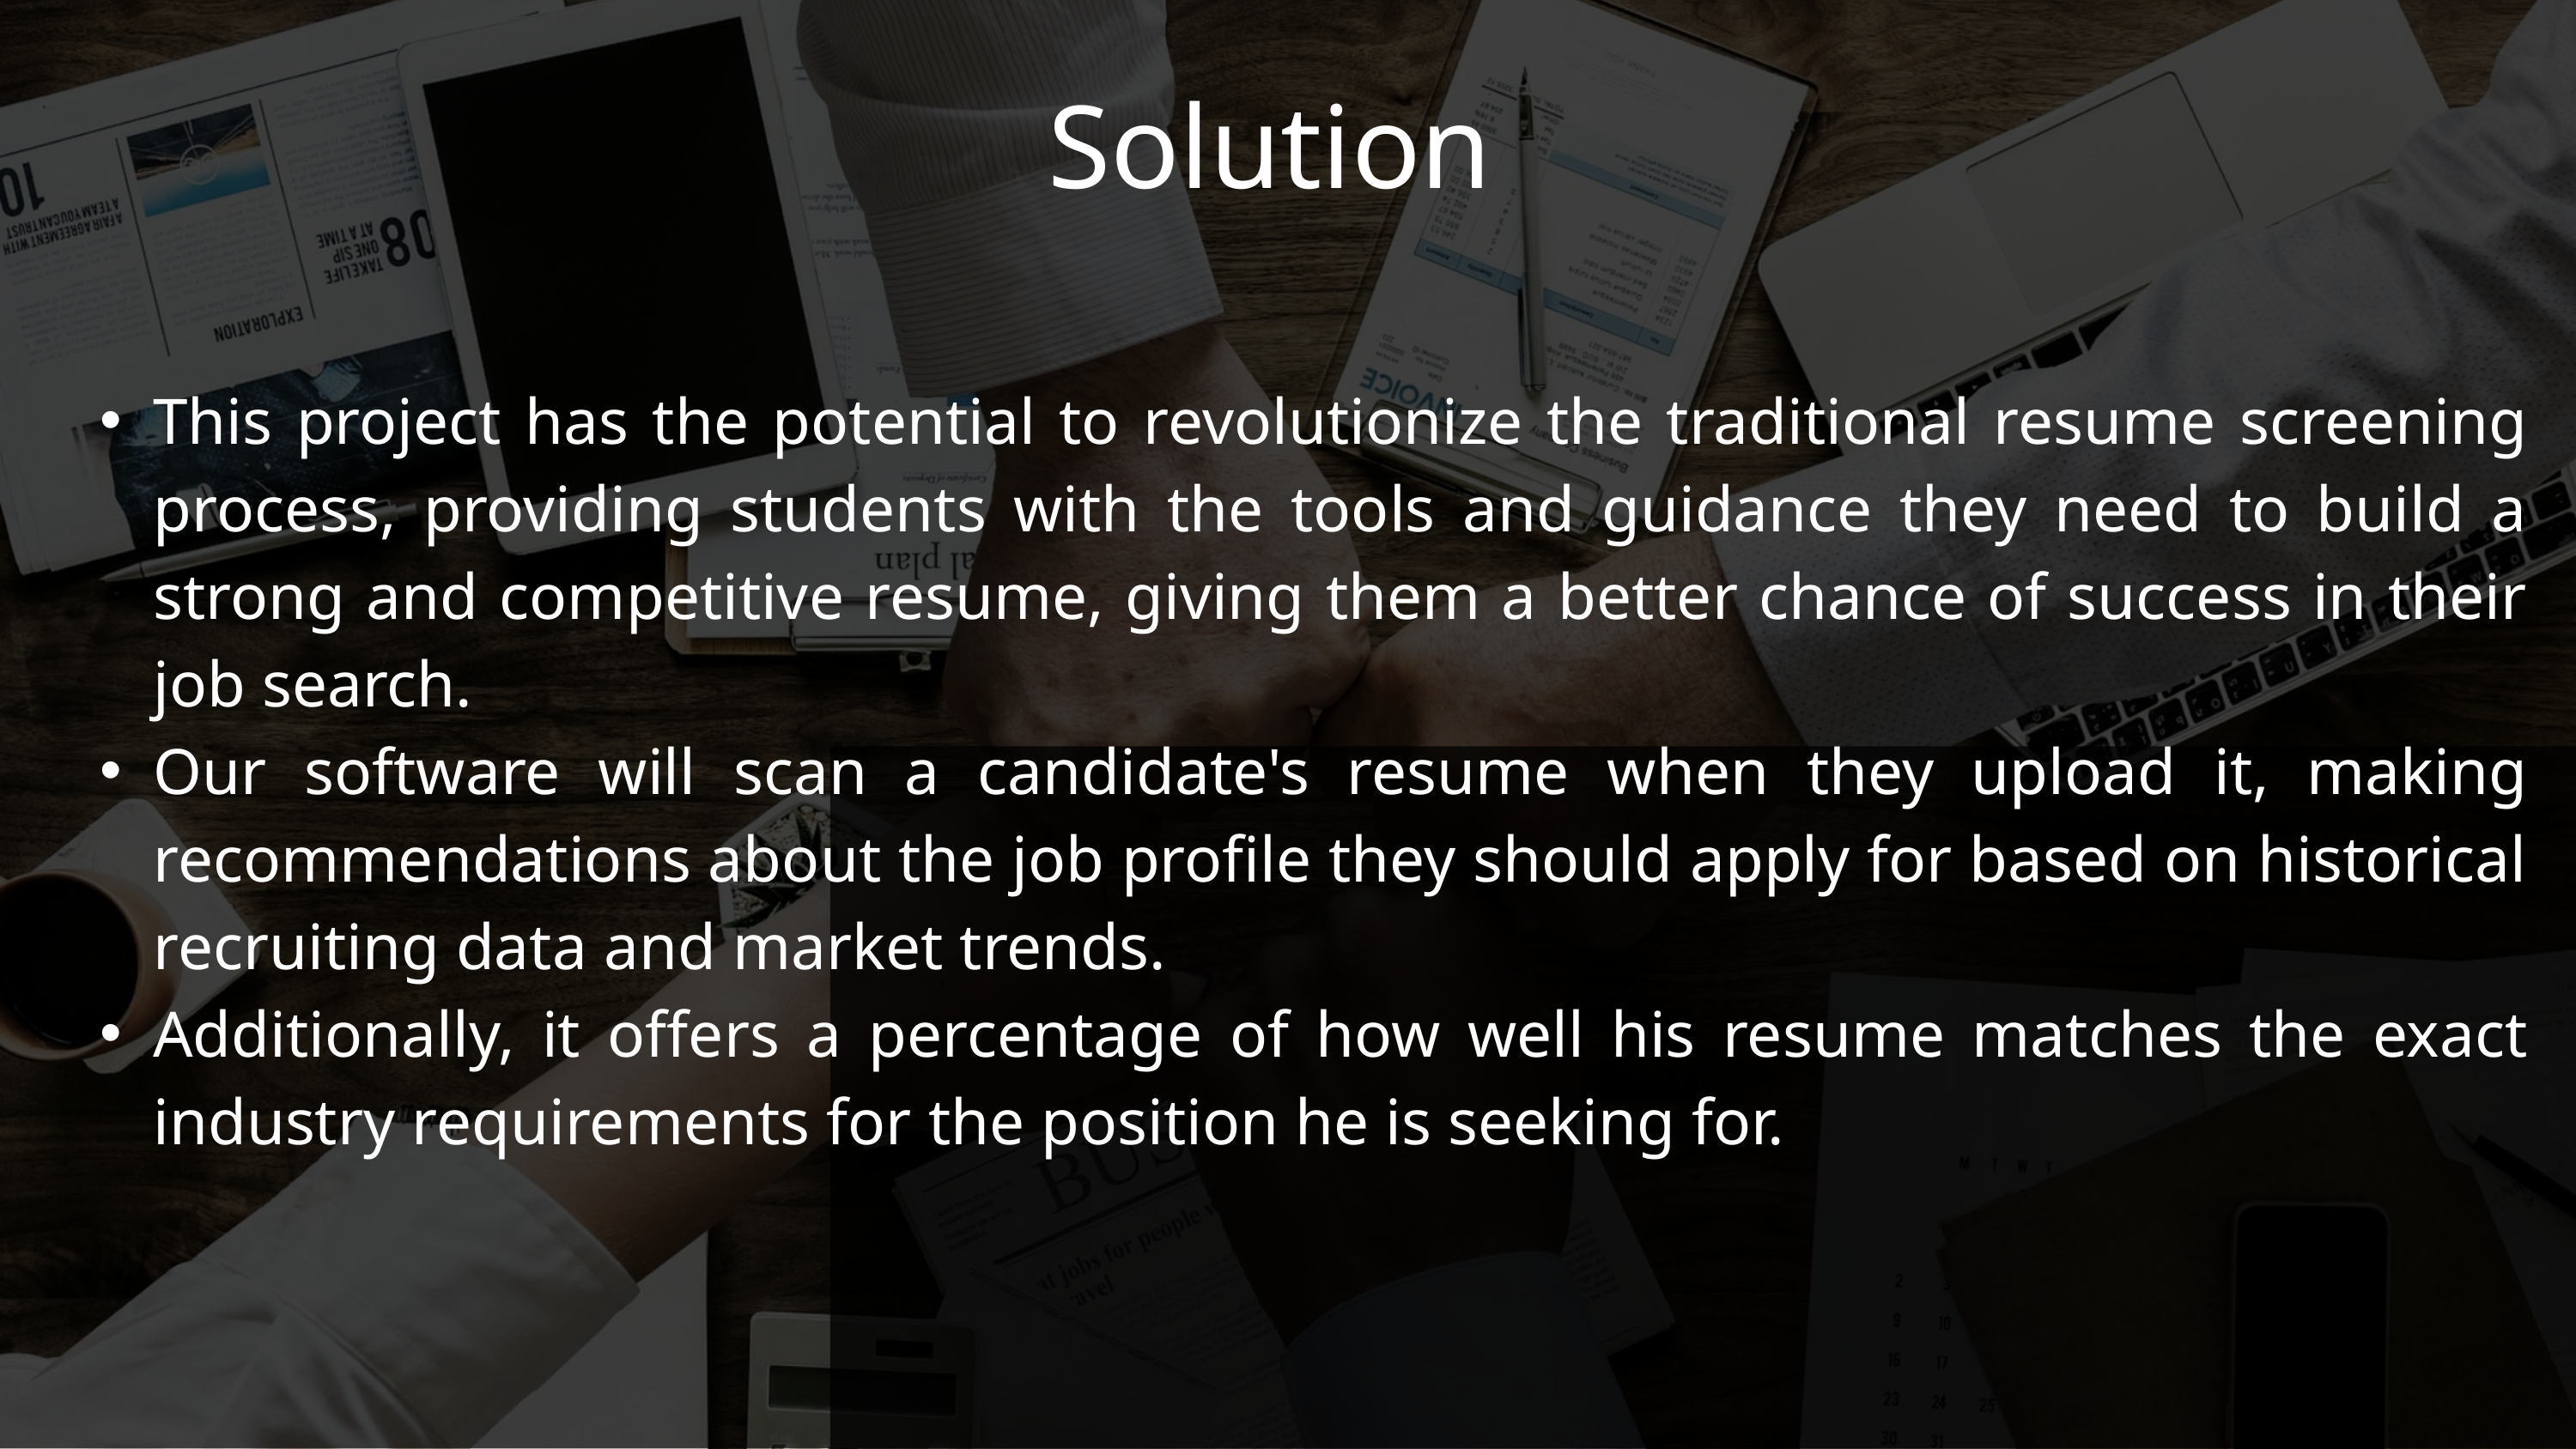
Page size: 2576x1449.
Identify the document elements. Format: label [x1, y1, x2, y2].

text_box [0, 0, 2576, 1449]
